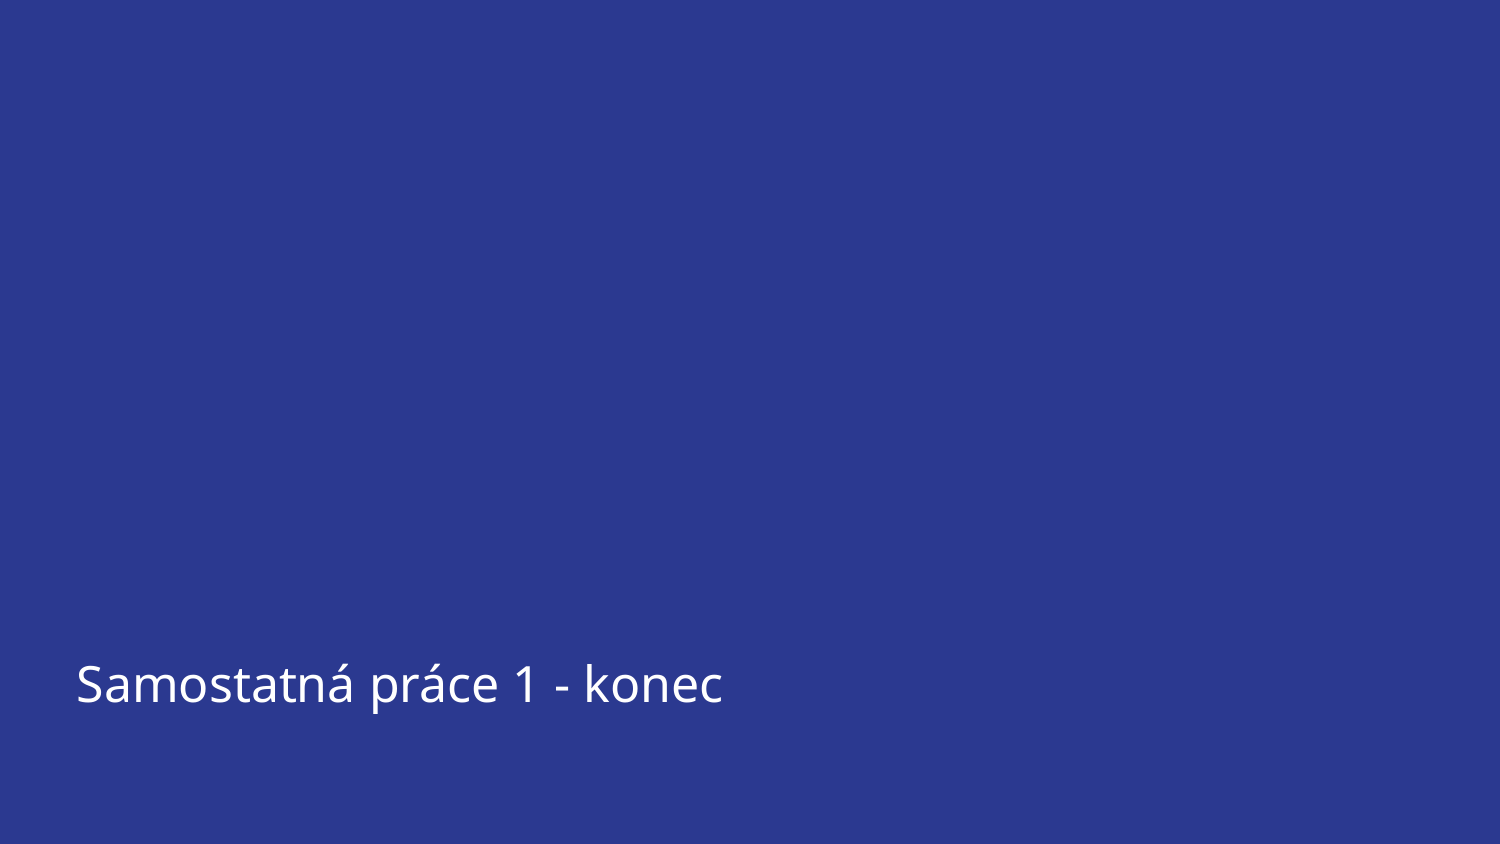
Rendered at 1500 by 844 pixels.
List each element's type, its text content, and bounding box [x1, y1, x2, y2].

title Samostatná práce 1 - konec [61, 622, 1414, 728]
